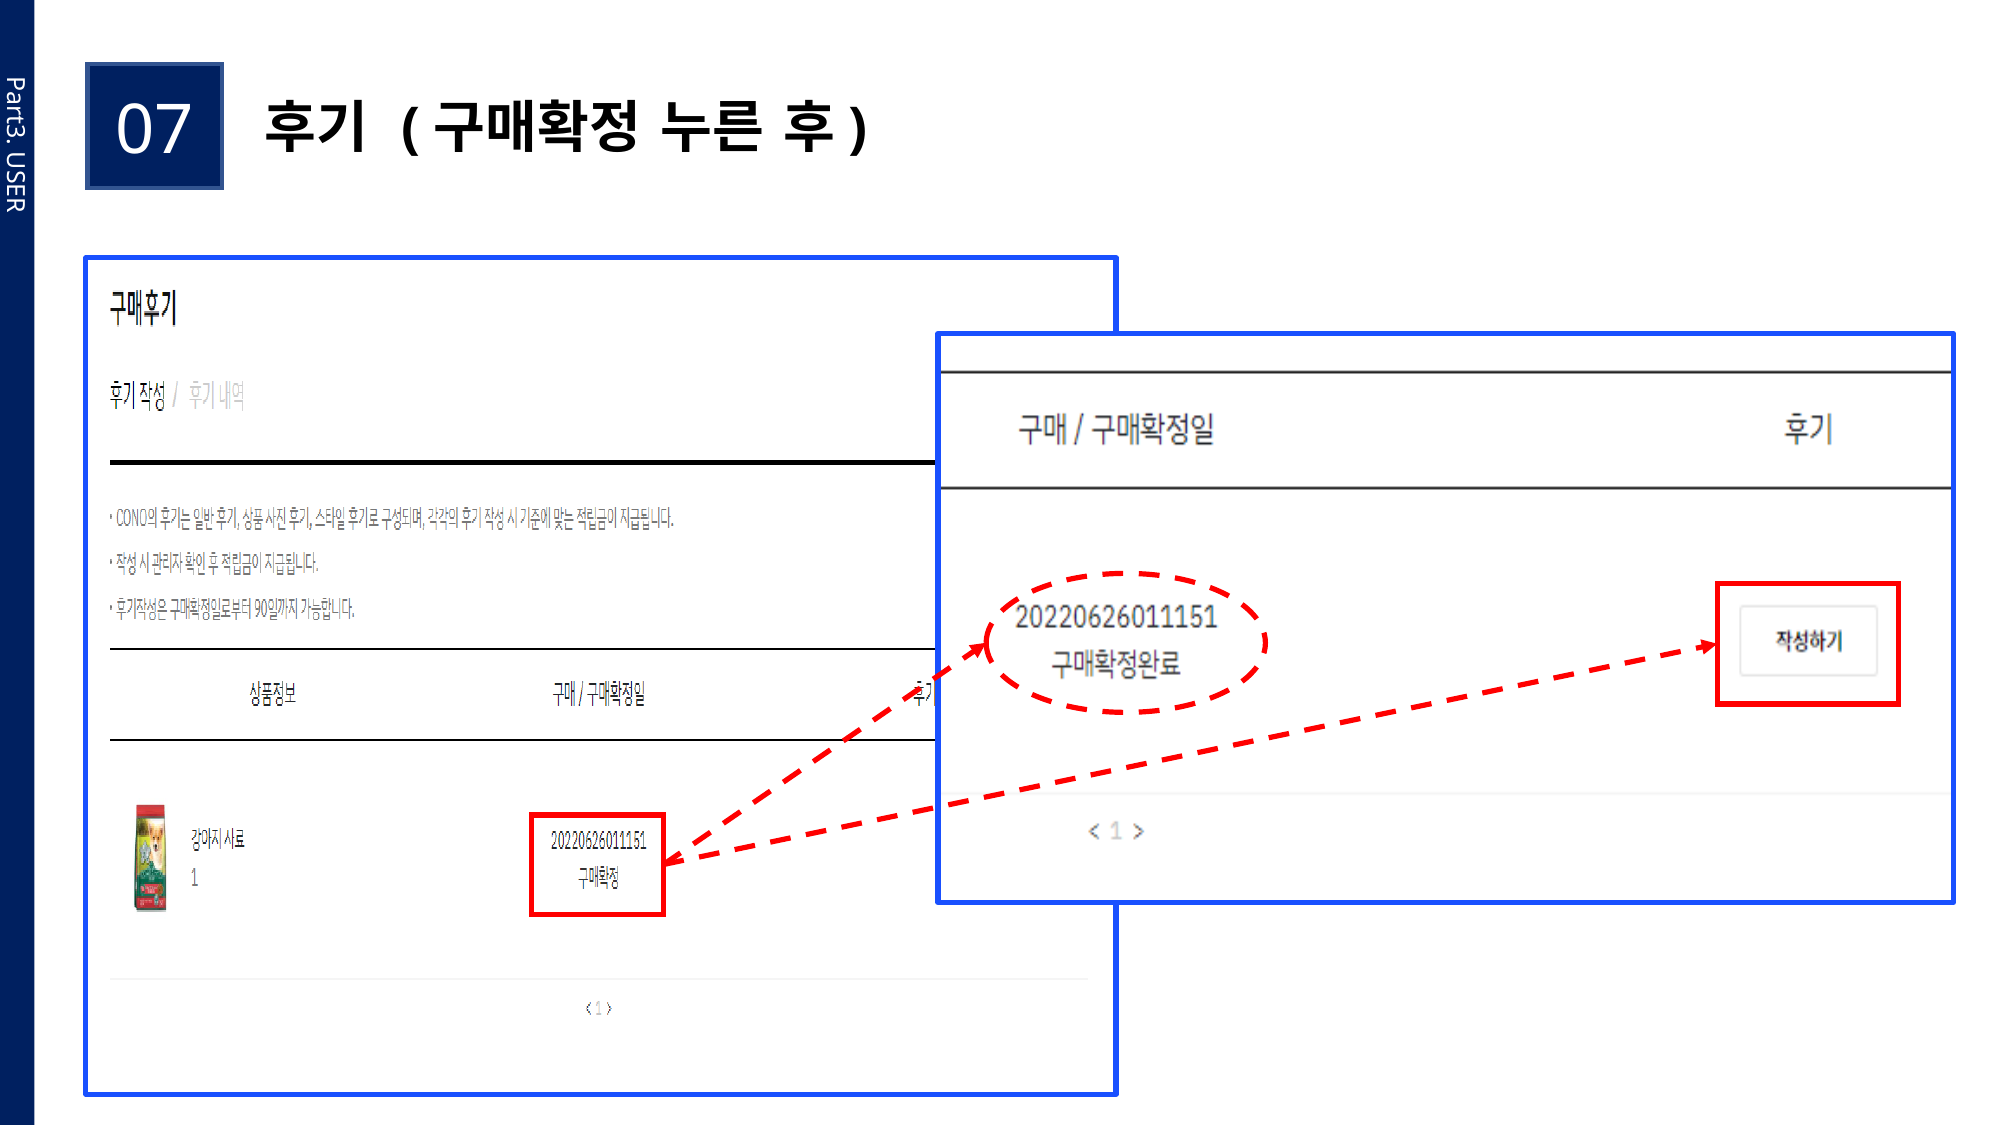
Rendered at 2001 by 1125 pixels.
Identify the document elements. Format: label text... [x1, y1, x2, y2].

text_box Part3. USER [0, 0, 40, 290]
text_box 후기 (구매확정 누른 후) [249, 57, 1220, 200]
picture [88, 260, 1952, 1092]
text_box [0, 290, 36, 1125]
text_box 07 [85, 62, 224, 190]
